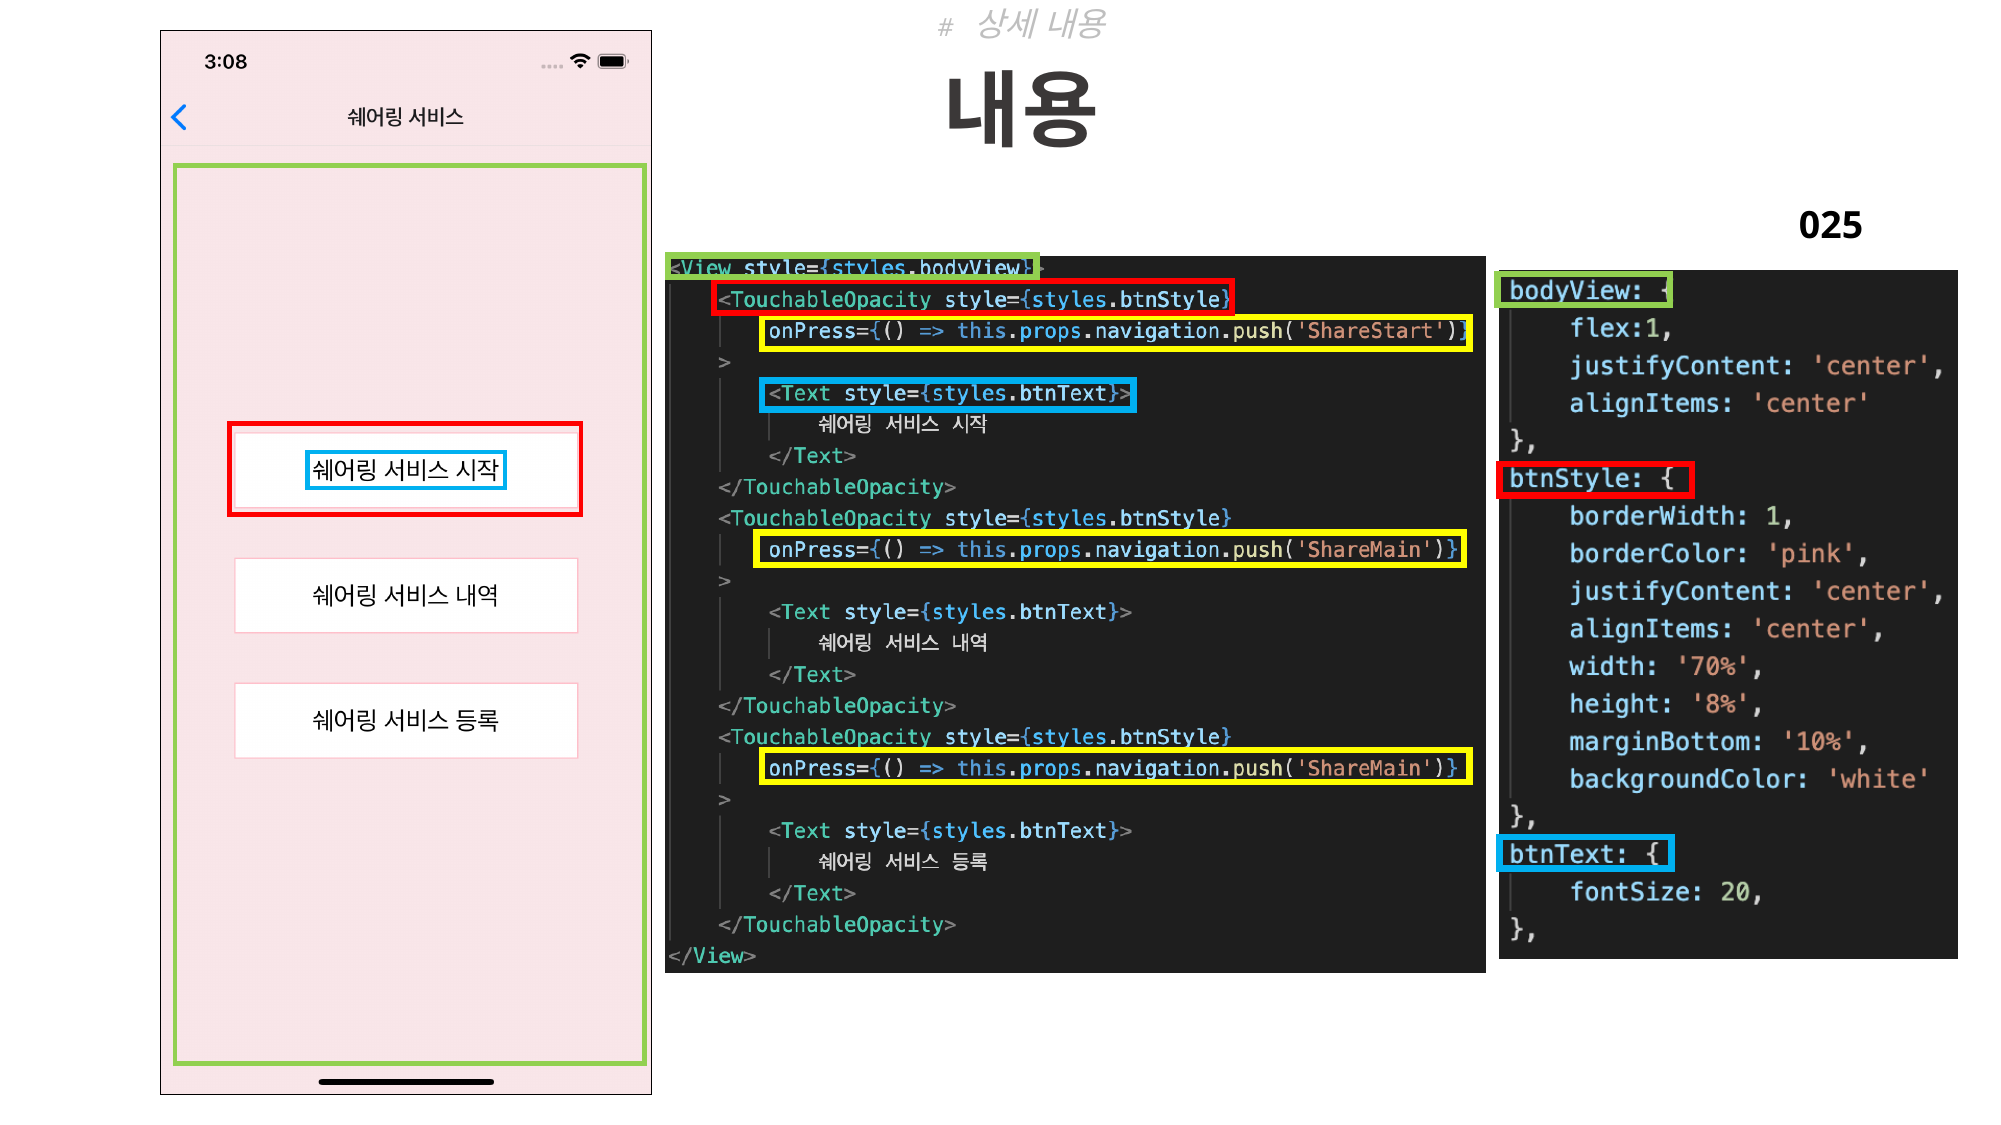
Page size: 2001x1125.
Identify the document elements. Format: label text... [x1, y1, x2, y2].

text_box # 상세 내용 [696, 0, 1346, 62]
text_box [665, 255, 1486, 973]
text_box 내용 [652, 61, 1672, 196]
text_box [160, 30, 652, 1095]
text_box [1497, 270, 1958, 959]
